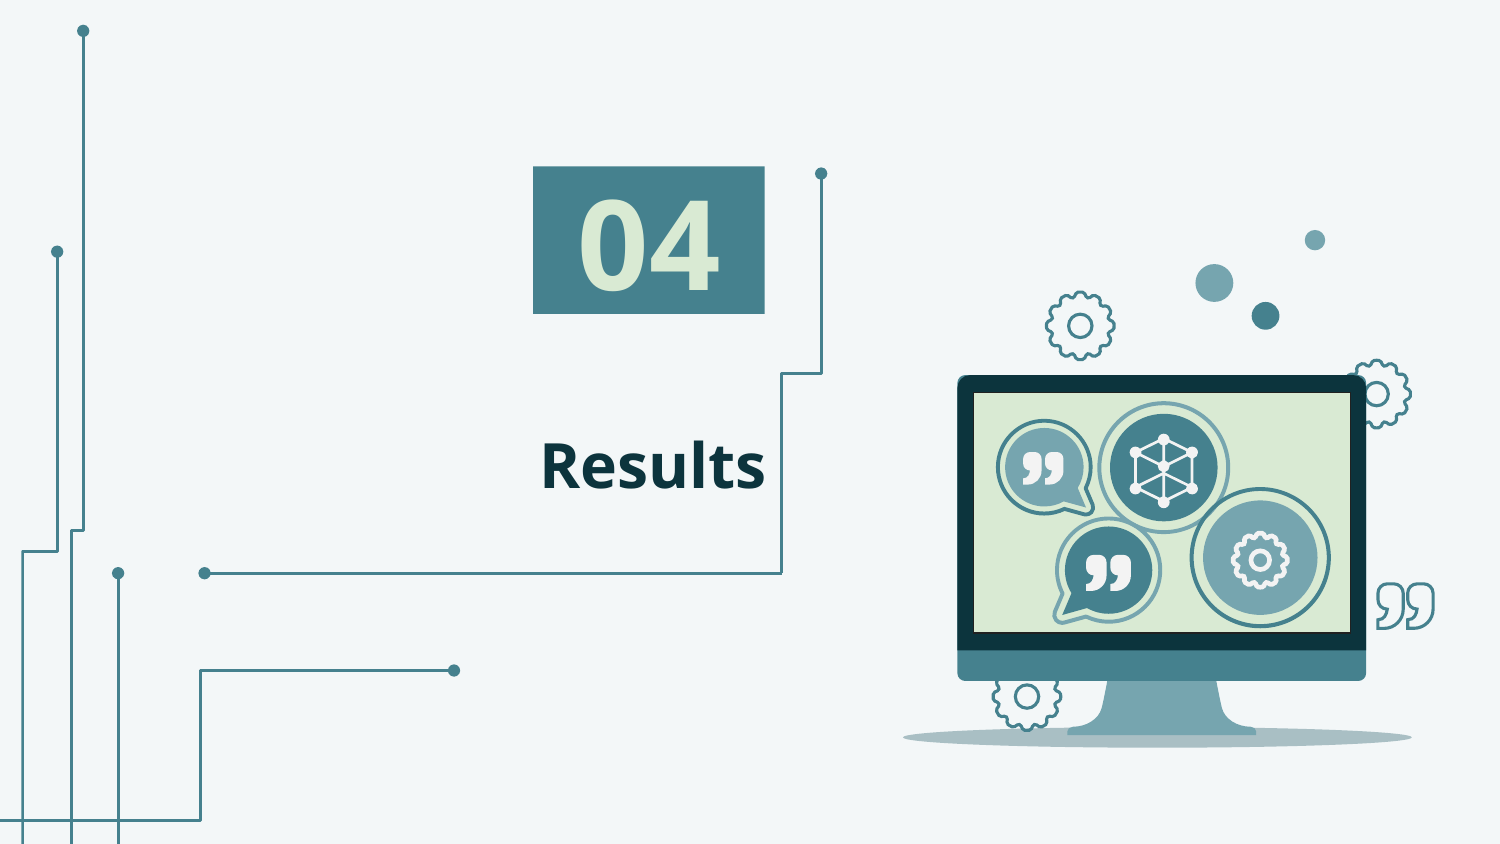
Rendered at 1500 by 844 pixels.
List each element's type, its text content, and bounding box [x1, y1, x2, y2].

title 04 [533, 166, 765, 314]
title Results [118, 377, 780, 516]
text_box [601, 353, 1002, 394]
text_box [0, 670, 455, 821]
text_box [902, 229, 1434, 748]
